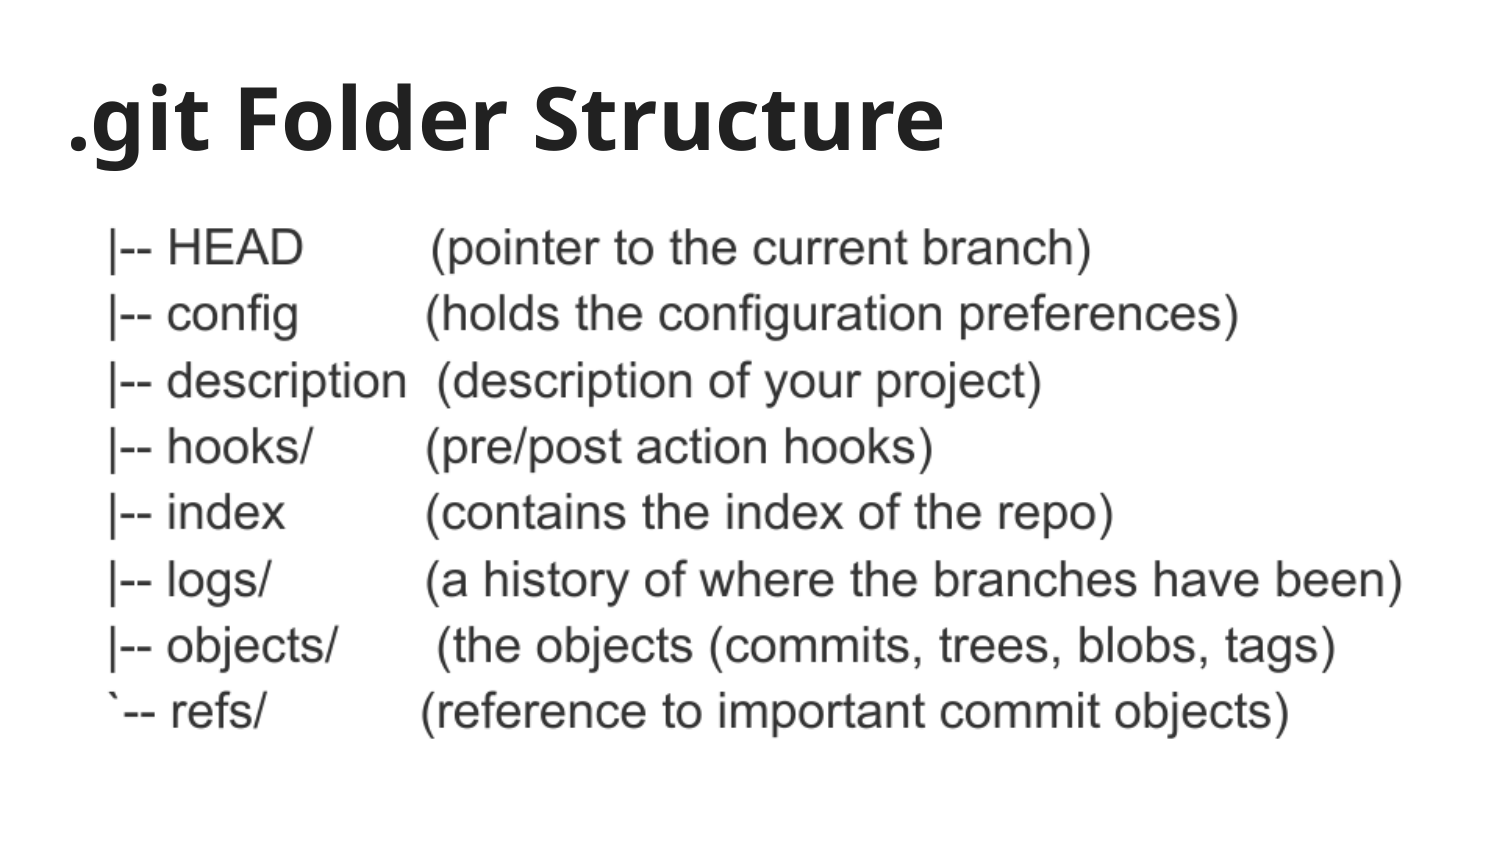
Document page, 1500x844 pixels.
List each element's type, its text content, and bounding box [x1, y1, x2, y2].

picture [68, 191, 1450, 775]
title .git Folder Structure [51, 48, 1449, 180]
